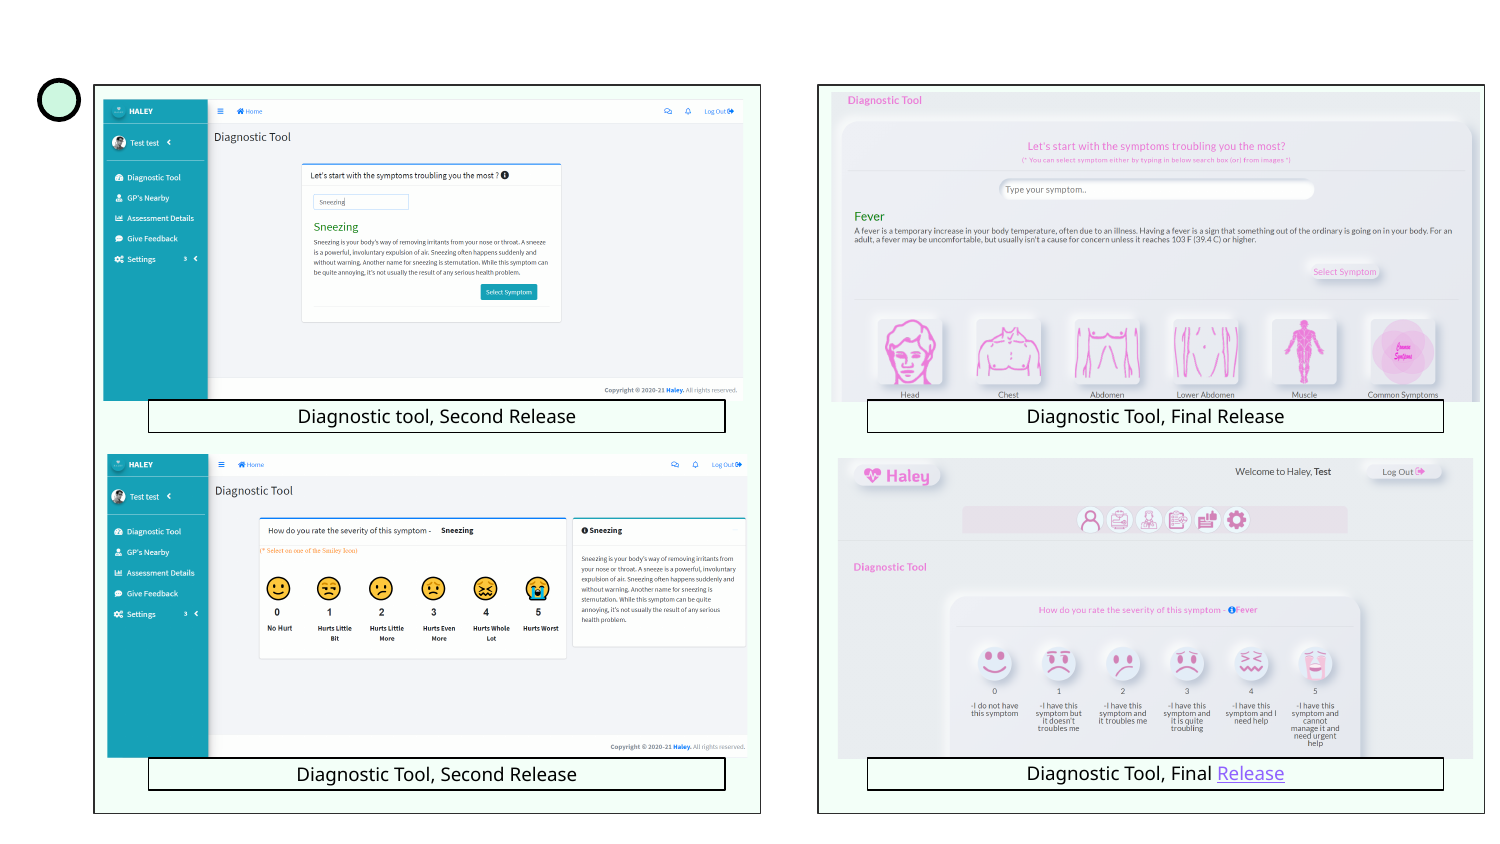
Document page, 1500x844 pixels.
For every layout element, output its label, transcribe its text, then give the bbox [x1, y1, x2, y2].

text_box Diagnostic Tool, Final Release [867, 767, 1444, 791]
text_box [94, 84, 761, 814]
picture [107, 453, 748, 759]
text_box Diagnostic tool, Second Release [148, 409, 725, 433]
text_box Diagnostic Tool, Final Release [867, 411, 1444, 433]
text_box [817, 84, 1485, 814]
picture [837, 458, 1474, 759]
picture [831, 91, 1481, 402]
picture [103, 99, 744, 401]
text_box Diagnostic Tool, Second Release [148, 767, 725, 791]
